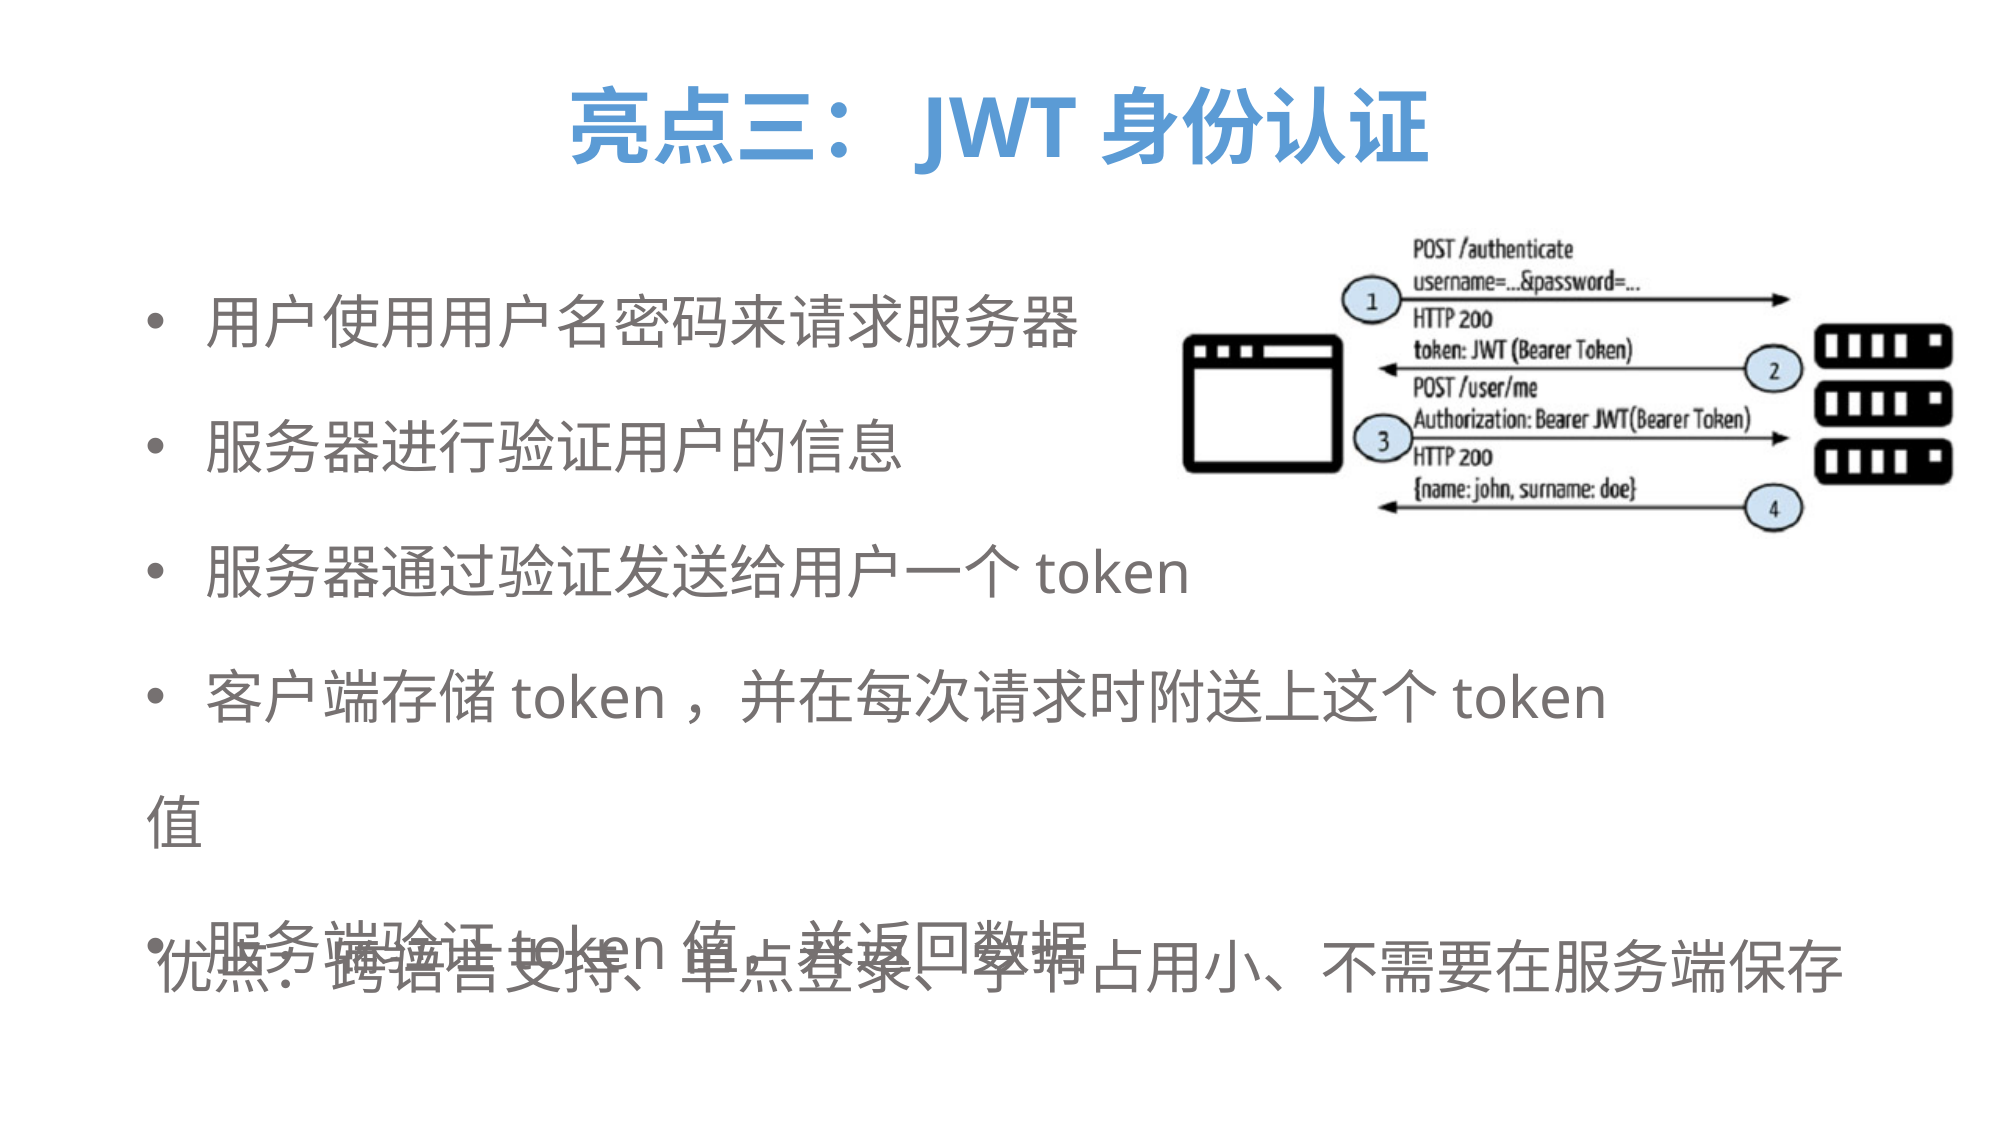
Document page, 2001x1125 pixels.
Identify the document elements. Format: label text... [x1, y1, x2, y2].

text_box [130, 223, 1870, 1009]
picture [1176, 228, 1958, 539]
text_box 亮点三：JWT身份认证 [554, 66, 1446, 182]
